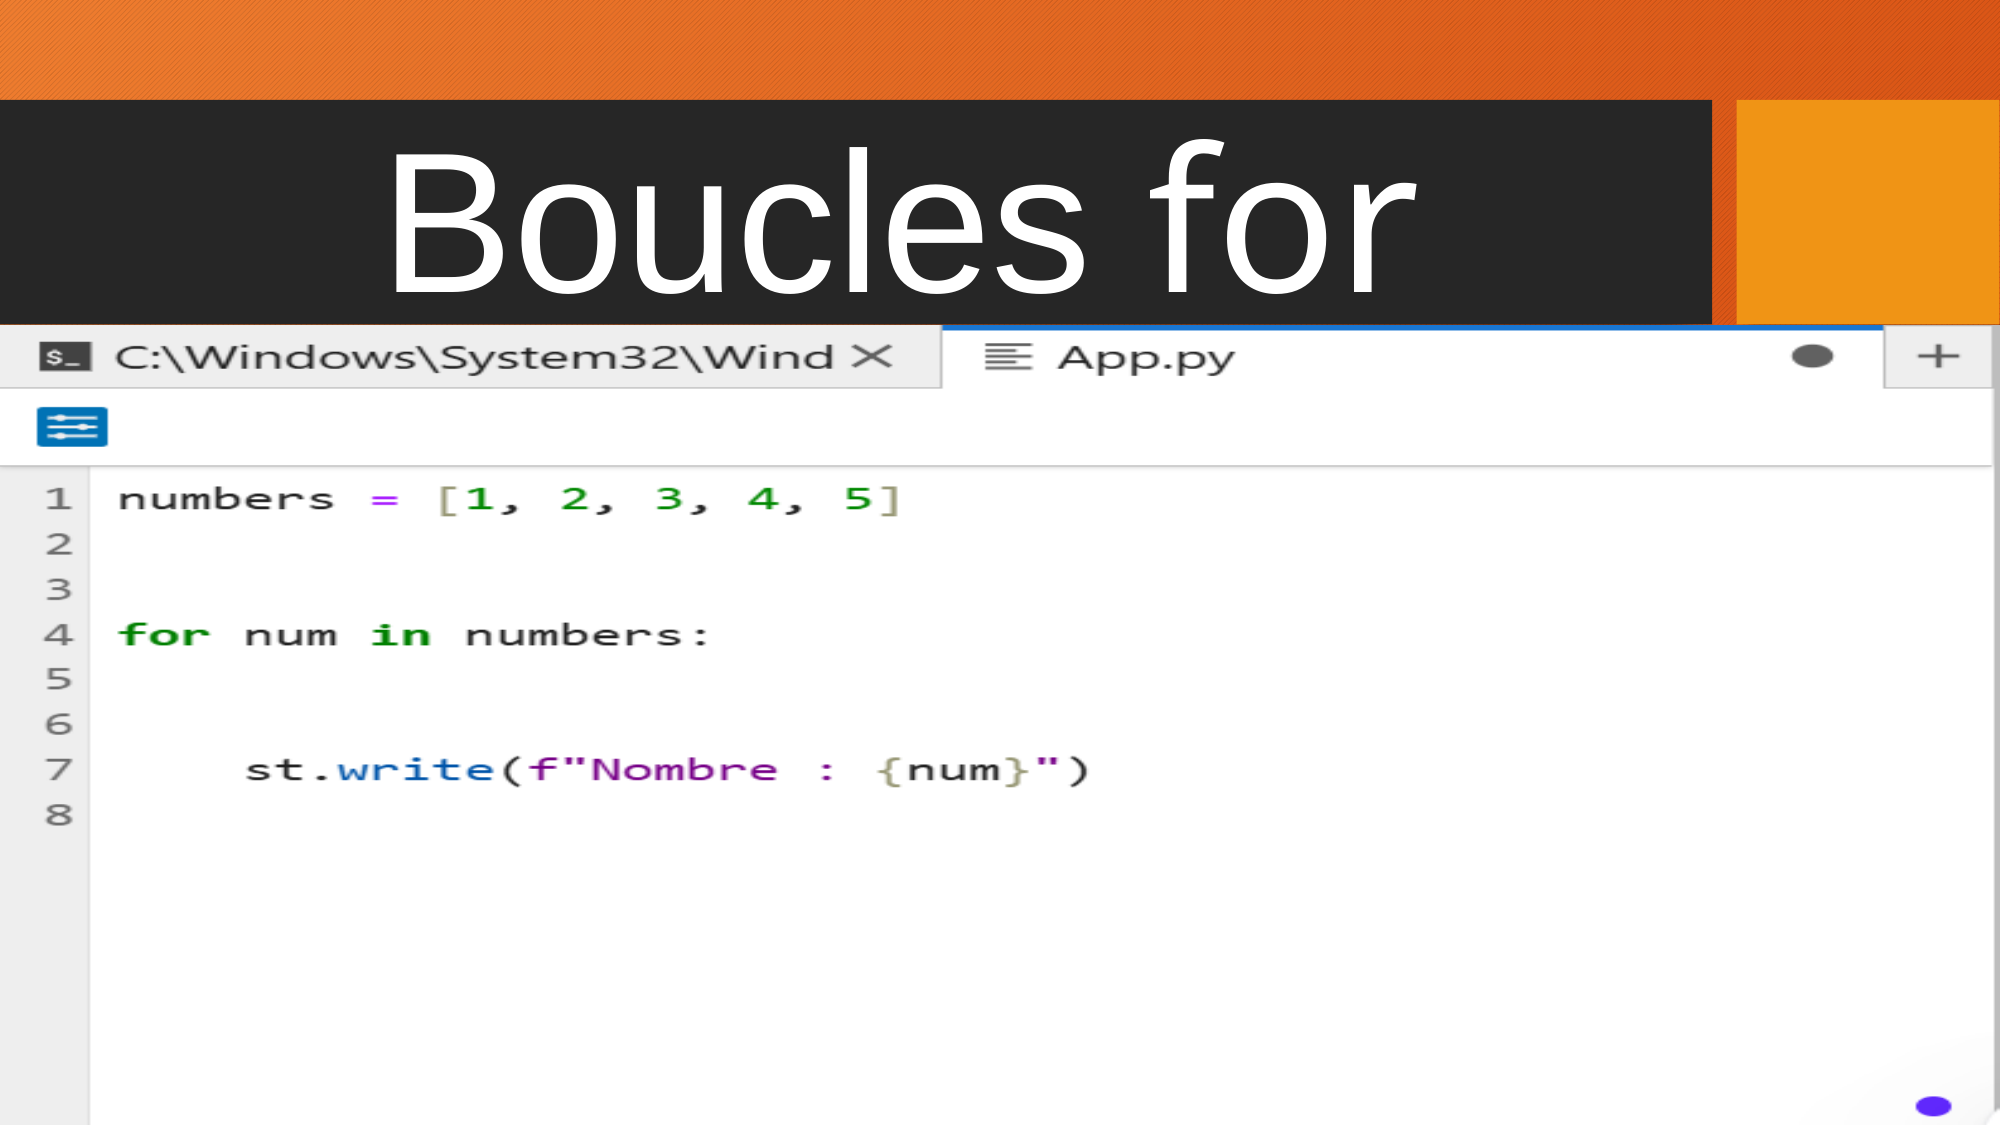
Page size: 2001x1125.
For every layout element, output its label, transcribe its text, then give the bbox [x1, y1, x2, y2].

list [0, 325, 2000, 1125]
title Boucles for [349, 84, 1451, 325]
